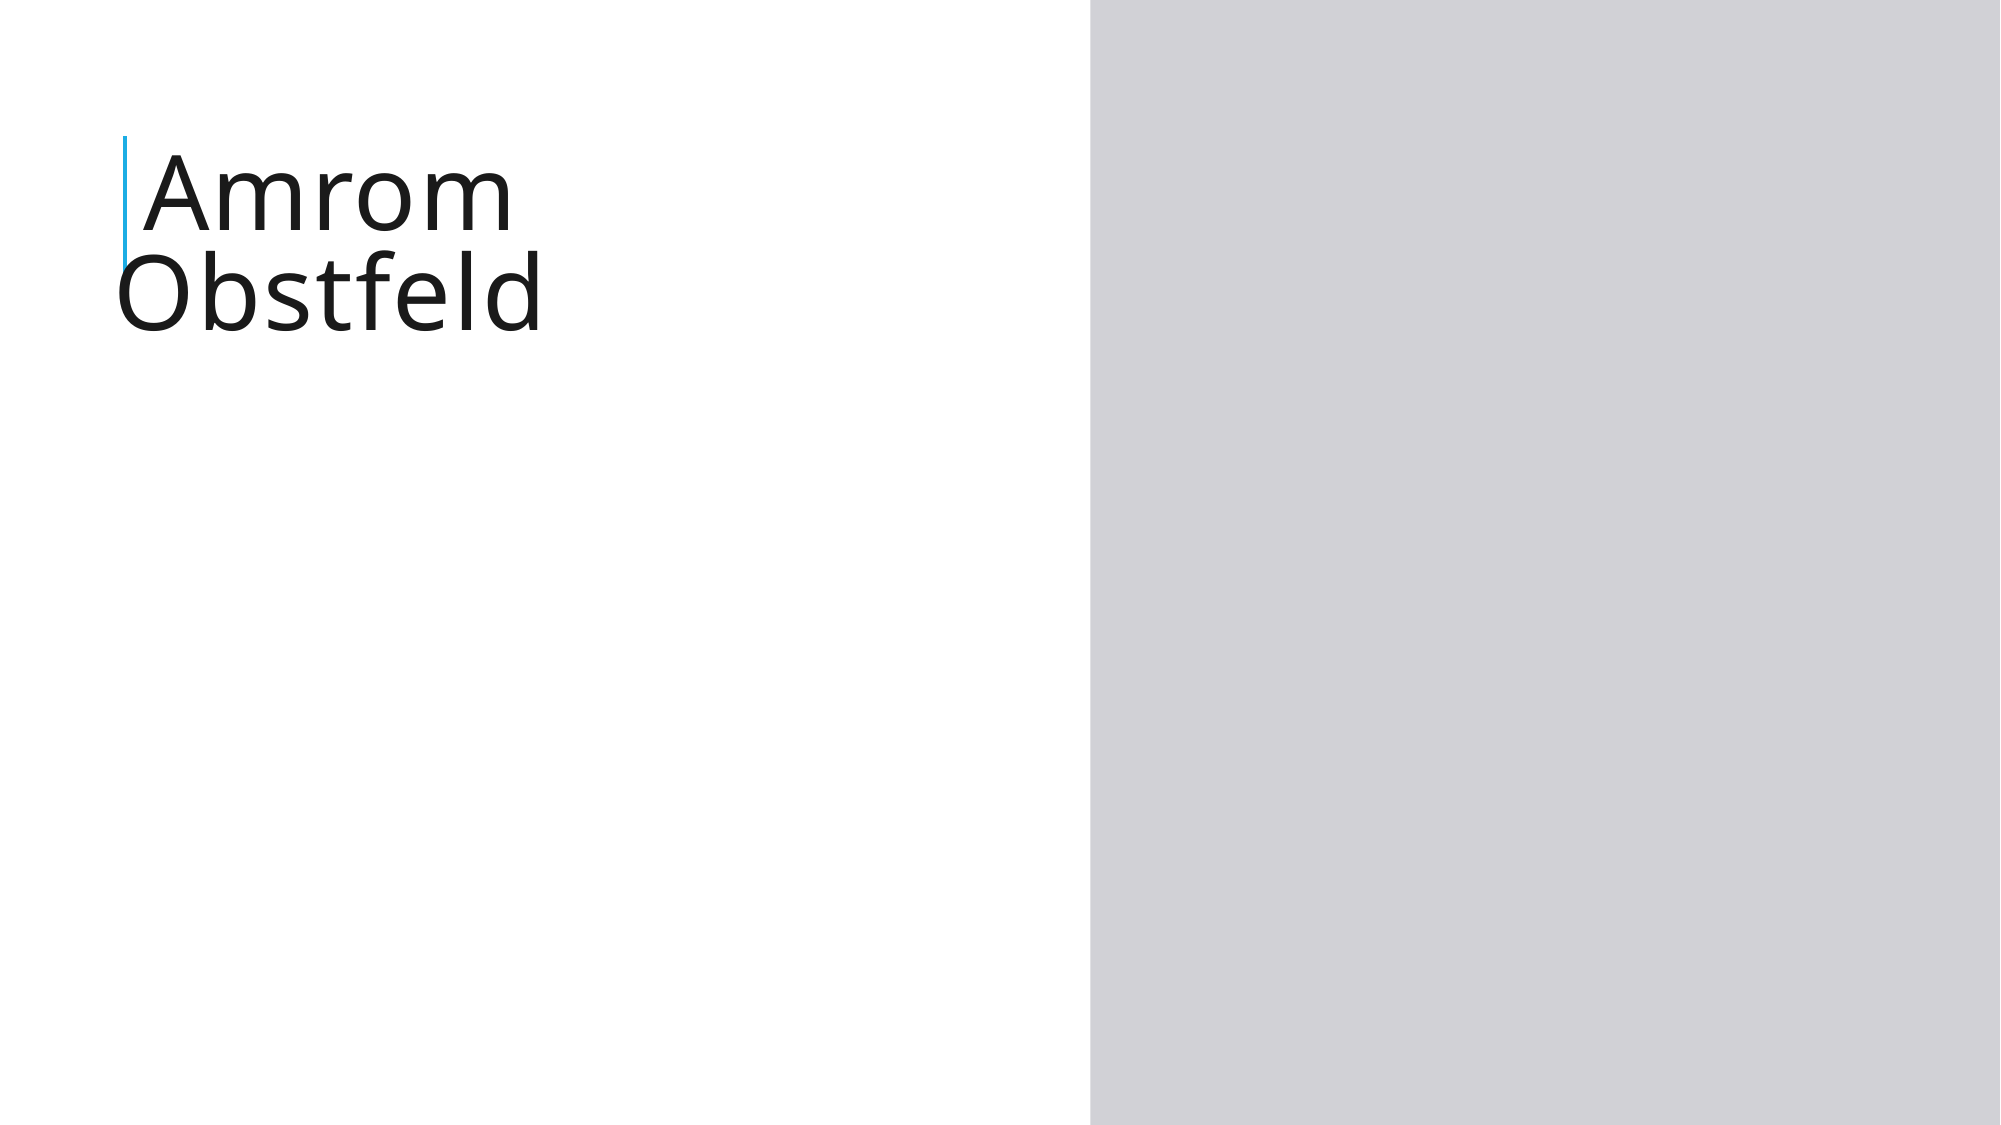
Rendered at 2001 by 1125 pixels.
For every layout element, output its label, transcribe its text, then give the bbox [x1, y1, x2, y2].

title Amrom Obstfeld [99, 135, 971, 324]
